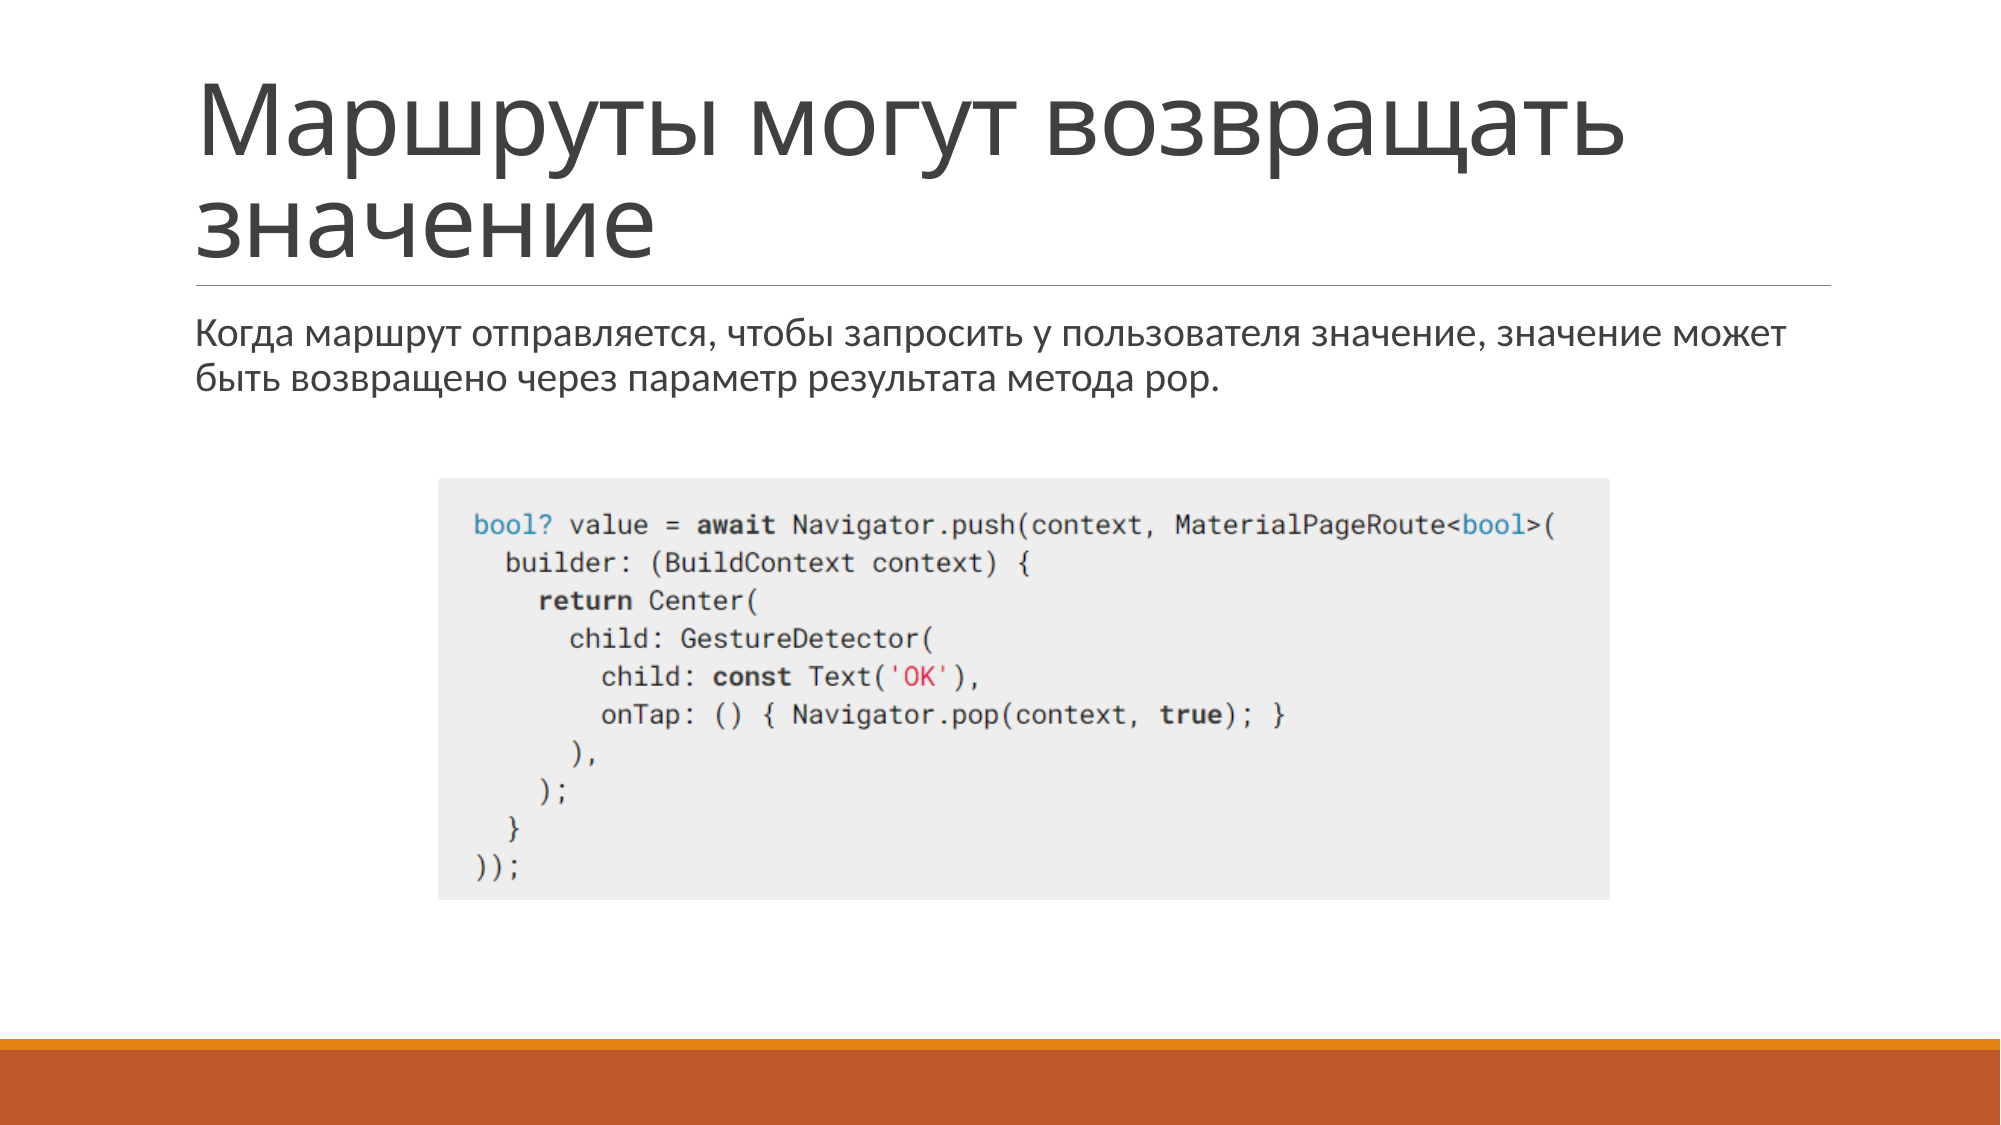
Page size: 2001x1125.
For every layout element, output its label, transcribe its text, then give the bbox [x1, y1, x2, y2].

title Маршруты могут возвращать значение [180, 47, 1830, 285]
picture [437, 477, 1610, 901]
list Когда маршрут отправляется, чтобы запросить у пользователя значение, значение может быть возвращено через параметр результата метода pop. [180, 302, 1830, 963]
